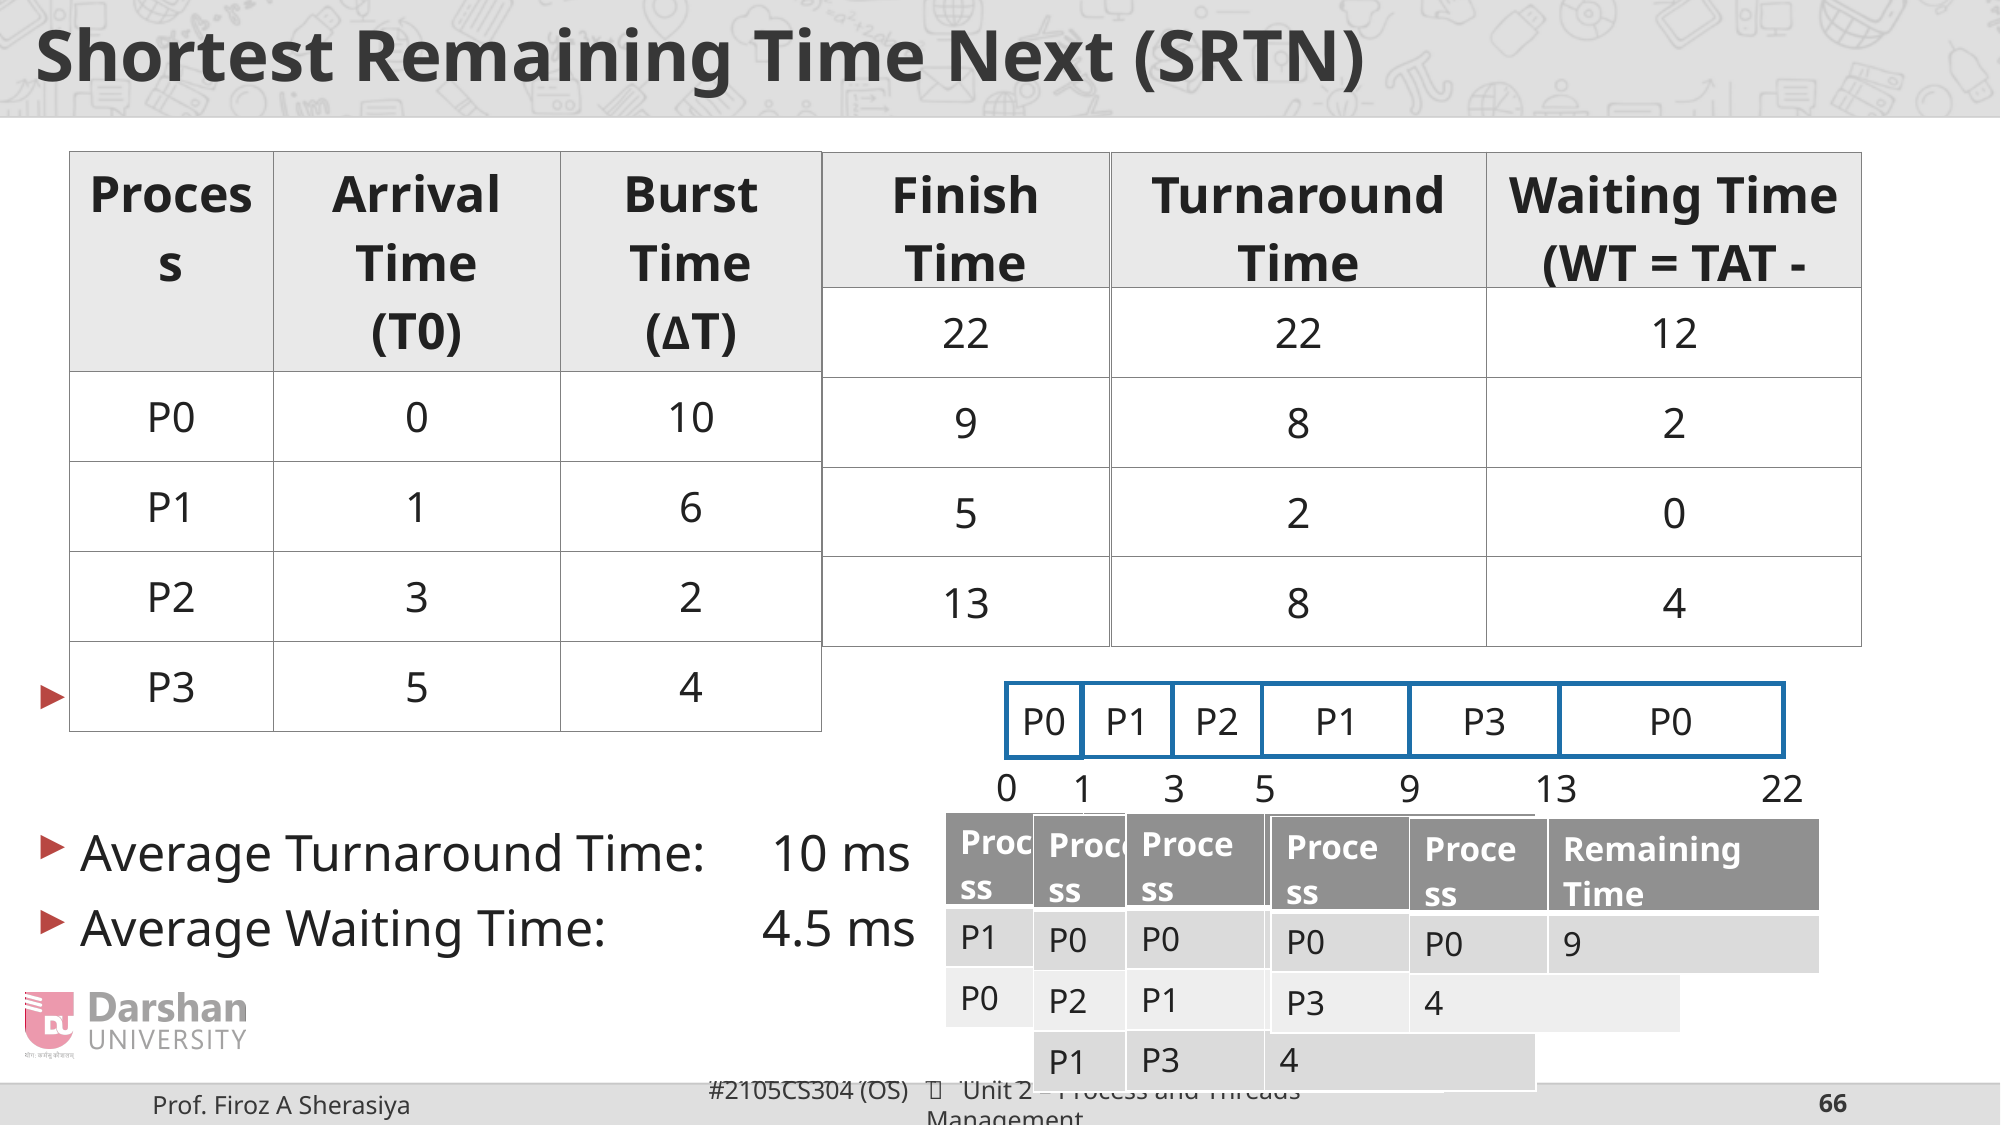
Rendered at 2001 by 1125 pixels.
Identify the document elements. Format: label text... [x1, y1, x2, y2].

table_cell 5 [274, 642, 560, 731]
table_header Process [1272, 817, 1409, 909]
table_cell 1 [274, 462, 560, 551]
table_header 2 [1487, 378, 1861, 467]
table_header Process [1034, 816, 1125, 907]
text_box 3 [1148, 758, 1196, 811]
table_header Finish Time (T1) [823, 153, 1109, 287]
table_cell P0 [1034, 912, 1125, 970]
table_header 5 [823, 468, 1109, 556]
table_cell 2 [561, 552, 821, 641]
text_box 22 [1746, 758, 1820, 817]
table_header 22 [1112, 288, 1486, 377]
table_header 8 [1112, 557, 1486, 646]
table_cell 9 [1549, 916, 1819, 973]
table_cell P0 [1127, 911, 1264, 968]
text_box P1 [1081, 682, 1171, 758]
table_cell 9 [1265, 911, 1270, 968]
table_cell P1 [1034, 1032, 1125, 1091]
table_header Process [1410, 819, 1547, 910]
list Gantt Chart Average Turnaround Time: 10 ms Average Waiting Time: 4.5 ms [21, 141, 1979, 1059]
text_box 9 [1384, 758, 1435, 812]
table_header 8 [1112, 378, 1486, 467]
table_header Remaining Time [1549, 819, 1819, 910]
table_cell 4 [1265, 1031, 1535, 1090]
table_cell P2 [70, 552, 273, 641]
table_cell P0 [946, 968, 1033, 1027]
table_header Process [1127, 814, 1264, 905]
table_cell P0 [1272, 914, 1409, 971]
table_cell P1 [1127, 970, 1264, 1029]
text_box 0 [981, 757, 1034, 811]
table_cell 4 [561, 642, 821, 731]
table_header Remaining Time [1265, 814, 1535, 905]
table_cell 4 [1410, 975, 1680, 1032]
table_cell 4 [1265, 970, 1270, 1029]
table_cell 6 [561, 462, 821, 551]
table_cell P1 [70, 462, 273, 551]
text_box 1 [1057, 758, 1105, 811]
text_box 5 [1239, 758, 1287, 811]
text_box 13 [1519, 758, 1599, 816]
table_header Turnaround Time (TAT = T1 - T0) [1112, 153, 1486, 287]
table_cell P0 [70, 372, 273, 461]
table_header Process [70, 152, 273, 371]
table_cell P3 [1127, 1031, 1264, 1090]
text_box P0 [1560, 682, 1784, 758]
table_cell P2 [1034, 971, 1125, 1030]
table_header 22 [823, 288, 1109, 377]
table_cell 3 [274, 552, 560, 641]
table_header Waiting Time (WT = TAT - ΔT) [1487, 153, 1861, 287]
table_cell 0 [274, 372, 560, 461]
table_header 12 [1487, 288, 1861, 377]
text_box P1 [1263, 682, 1408, 758]
table_header Burst Time (ΔT) [561, 152, 821, 371]
table_cell 10 [561, 372, 821, 461]
table_header 13 [823, 557, 1109, 646]
table_header 2 [1112, 468, 1486, 556]
table_header 4 [1487, 557, 1861, 646]
table_header Process [946, 813, 1033, 904]
text_box P3 [1408, 682, 1560, 758]
table_cell P0 [1410, 916, 1547, 973]
text_box P2 [1171, 682, 1263, 758]
table_header 0 [1487, 468, 1861, 556]
title Shortest Remaining Time Next (SRTN) [0, 0, 2000, 117]
table_cell P3 [70, 642, 273, 731]
table_header Arrival Time (T0) [274, 152, 560, 371]
table_cell P3 [1272, 973, 1409, 1032]
table_cell P1 [946, 909, 1033, 966]
text_box P0 [1005, 682, 1081, 758]
table_header 9 [823, 378, 1109, 467]
